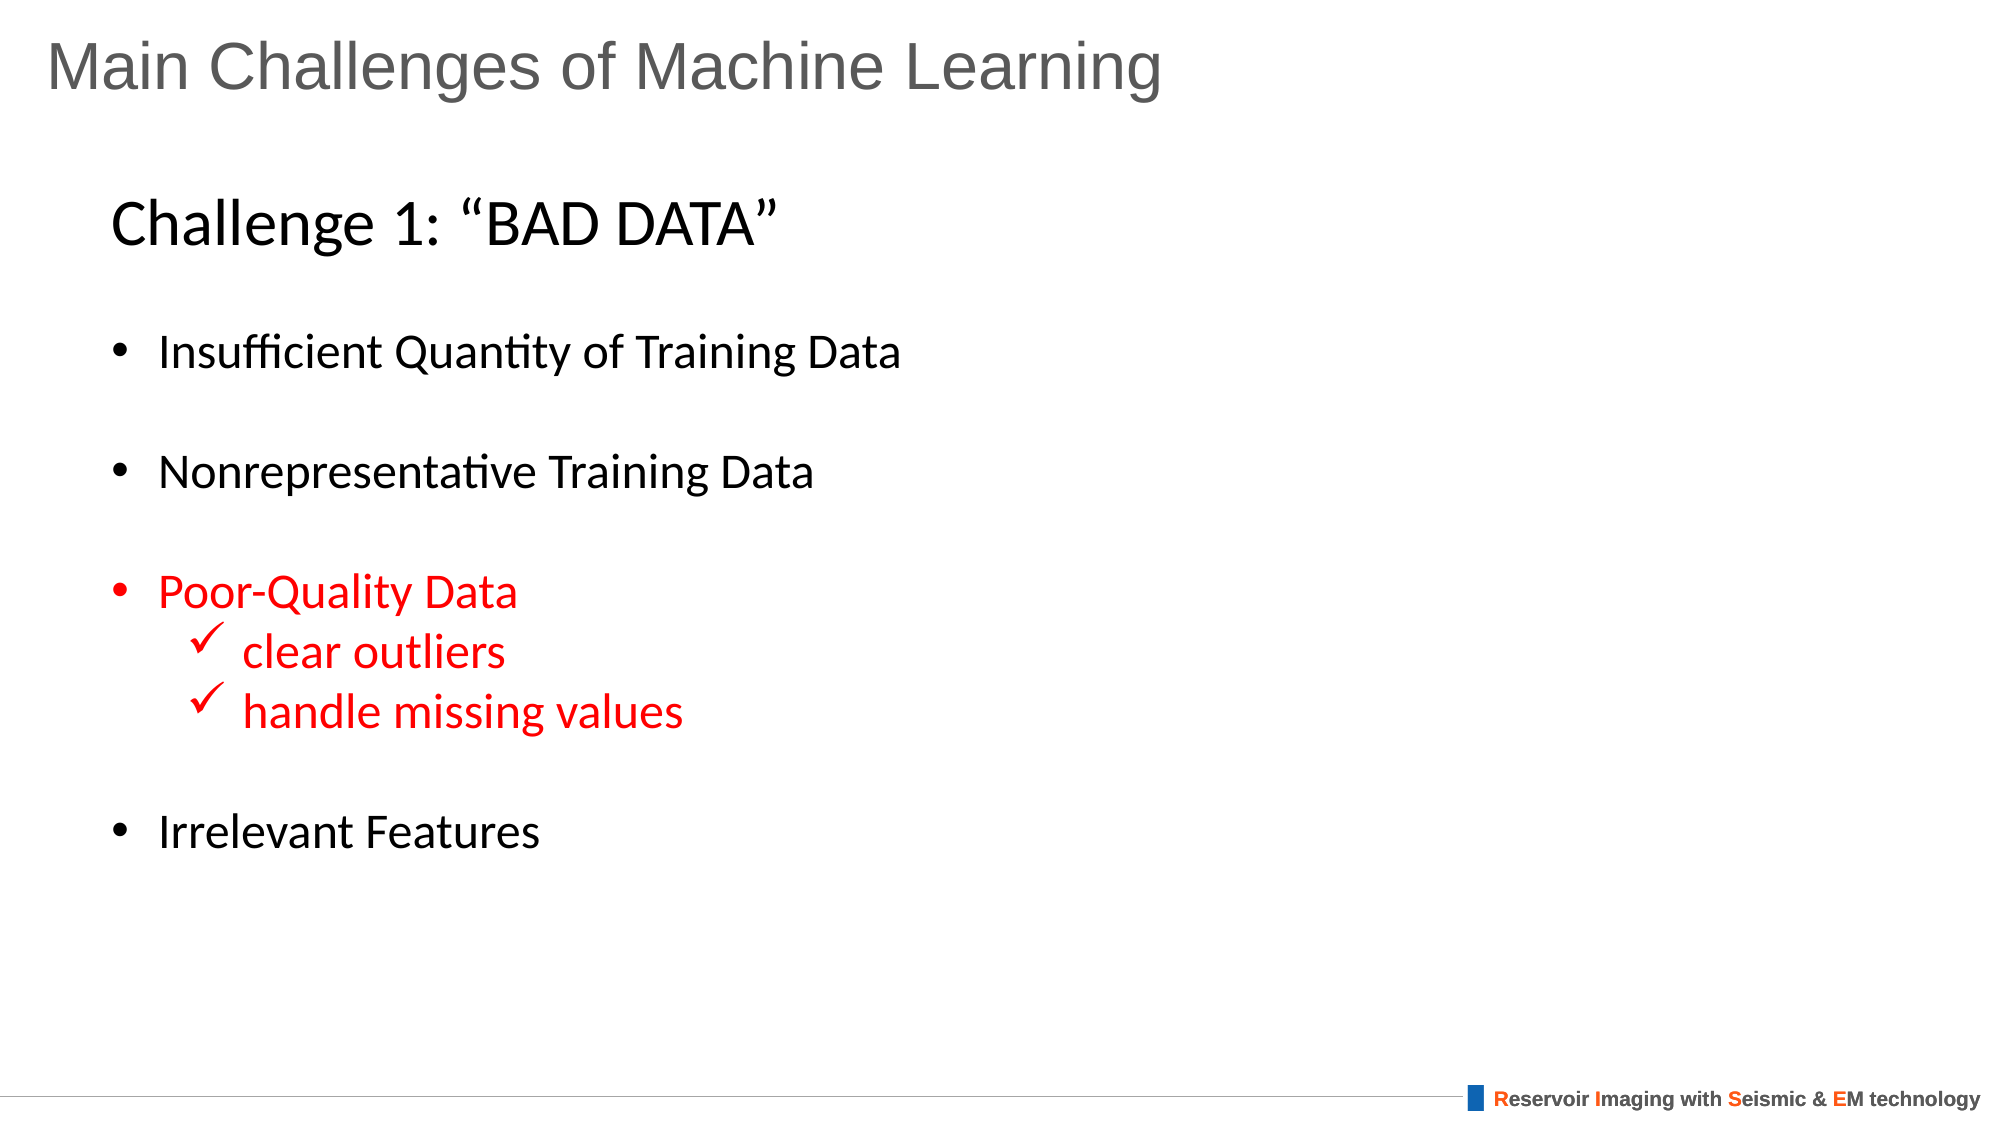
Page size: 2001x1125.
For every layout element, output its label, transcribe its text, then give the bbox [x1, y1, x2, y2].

text_box Challenge 1: “BAD DATA” Insufficient Quantity of Training Data Nonrepresentative Training Data Poor-Quality Data clear outliers handle missing values Irrelevant Features [96, 171, 1382, 867]
title Main Challenges of Machine Learning [30, 0, 1789, 126]
